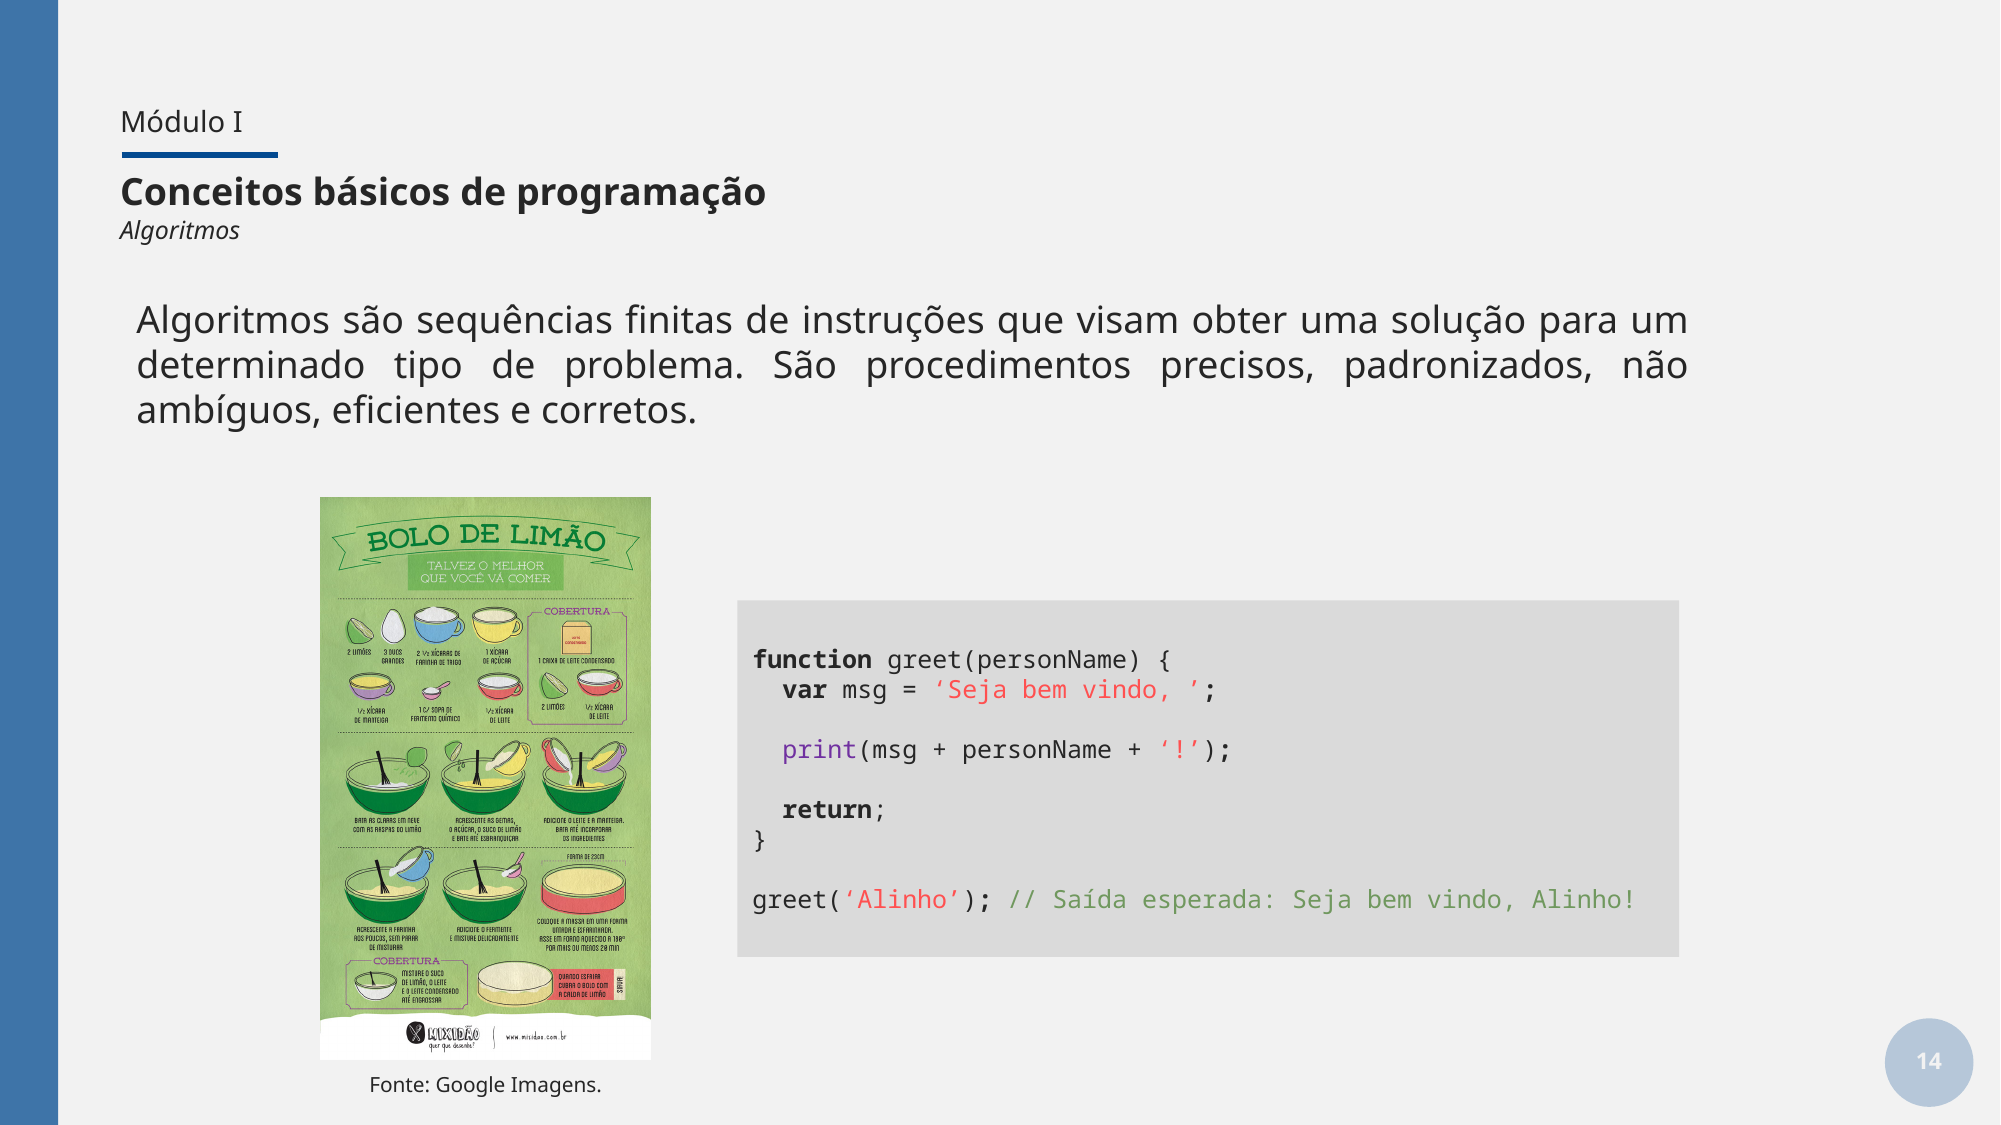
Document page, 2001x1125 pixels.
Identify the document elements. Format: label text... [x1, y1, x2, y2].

text_box Conceitos básicos de programação [105, 161, 1000, 200]
text_box 14 [1883, 1017, 1975, 1108]
text_box Algoritmos [105, 200, 1000, 264]
title Módulo I [105, 91, 279, 155]
text_box function greet(personName) { var msg = ‘Seja bem vindo, ’; print(msg + personName + ‘!’); return; } greet(‘Alinho’); // Saída esperada: Seja bem vindo, Alinho! [736, 599, 1680, 958]
picture [320, 497, 651, 1060]
text_box [0, 0, 59, 1125]
text_box Algoritmos são sequências finitas de instruções que visam obter uma solução para um determinado tipo de problema. São procedimentos precisos, padronizados, não ambíguos, eficientes e corretos. [121, 288, 1705, 439]
text_box Fonte: Google Imagens. [308, 1063, 663, 1104]
